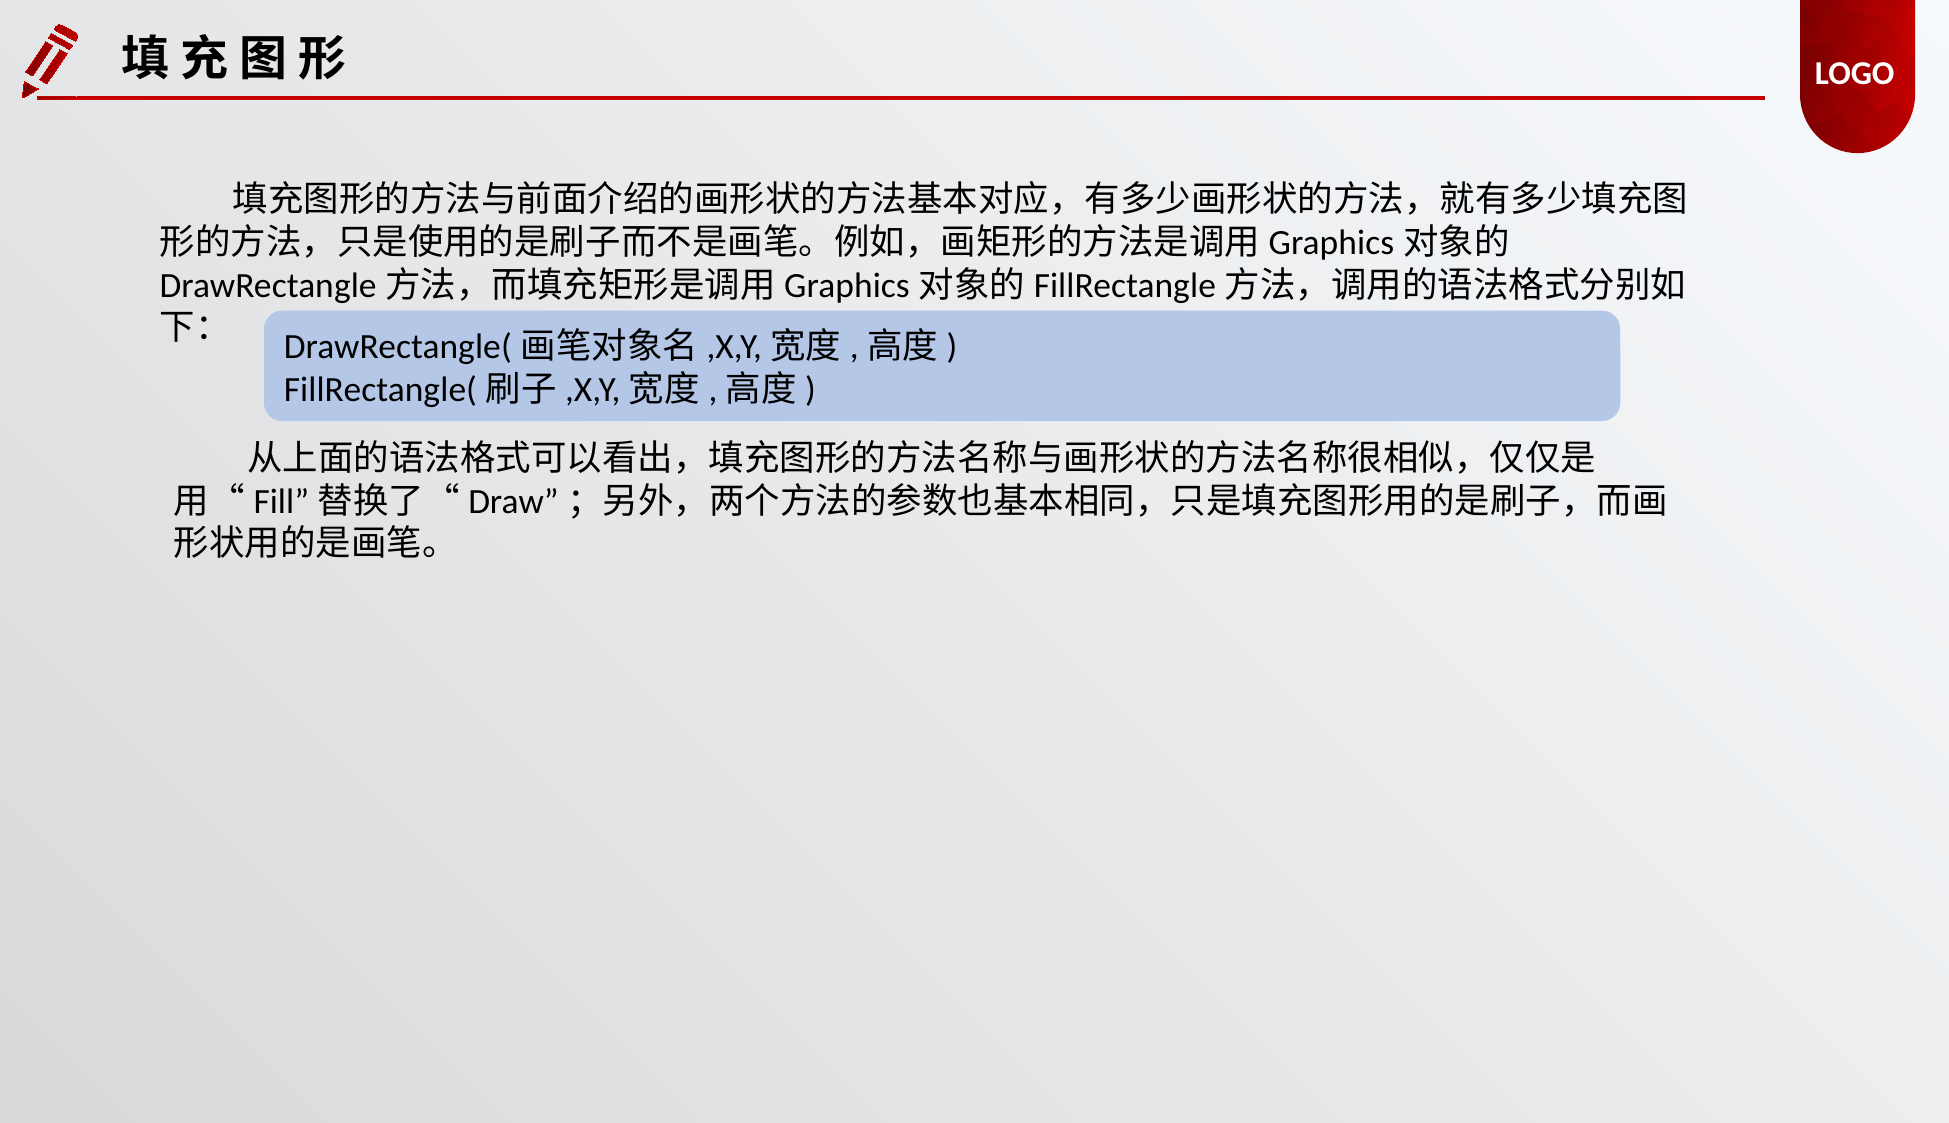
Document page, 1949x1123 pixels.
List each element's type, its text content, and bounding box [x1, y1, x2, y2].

text_box DrawRectangle(画笔对象名,X,Y,宽度,高度) FillRectangle(刷子,X,Y,宽度,高度) [263, 310, 1621, 422]
picture [48, 33, 73, 49]
picture [22, 82, 37, 97]
text_box 从上面的语法格式可以看出，填充图形的方法名称与画形状的方法名称很相似，仅仅是用“Fill”替换了“Draw”；另外，两个方法的参数也基本相同，只是填充图形用的是刷子，而画形状用的是画笔。 [159, 427, 1710, 571]
picture [54, 24, 78, 41]
text_box 填充图形的方法与前面介绍的画形状的方法基本对应，有多少画形状的方法，就有多少填充图形的方法，只是使用的是刷子而不是画笔。例如，画矩形的方法是调用Graphics对象的DrawRectangle方法，而填充矩形是调用Graphics对象的FillRectangle方法，调用的语法格式分别如下： [144, 169, 1724, 354]
picture [1800, 0, 1916, 154]
picture [40, 50, 67, 83]
picture [26, 42, 52, 75]
text_box 填 充 图 形 [101, 17, 789, 95]
